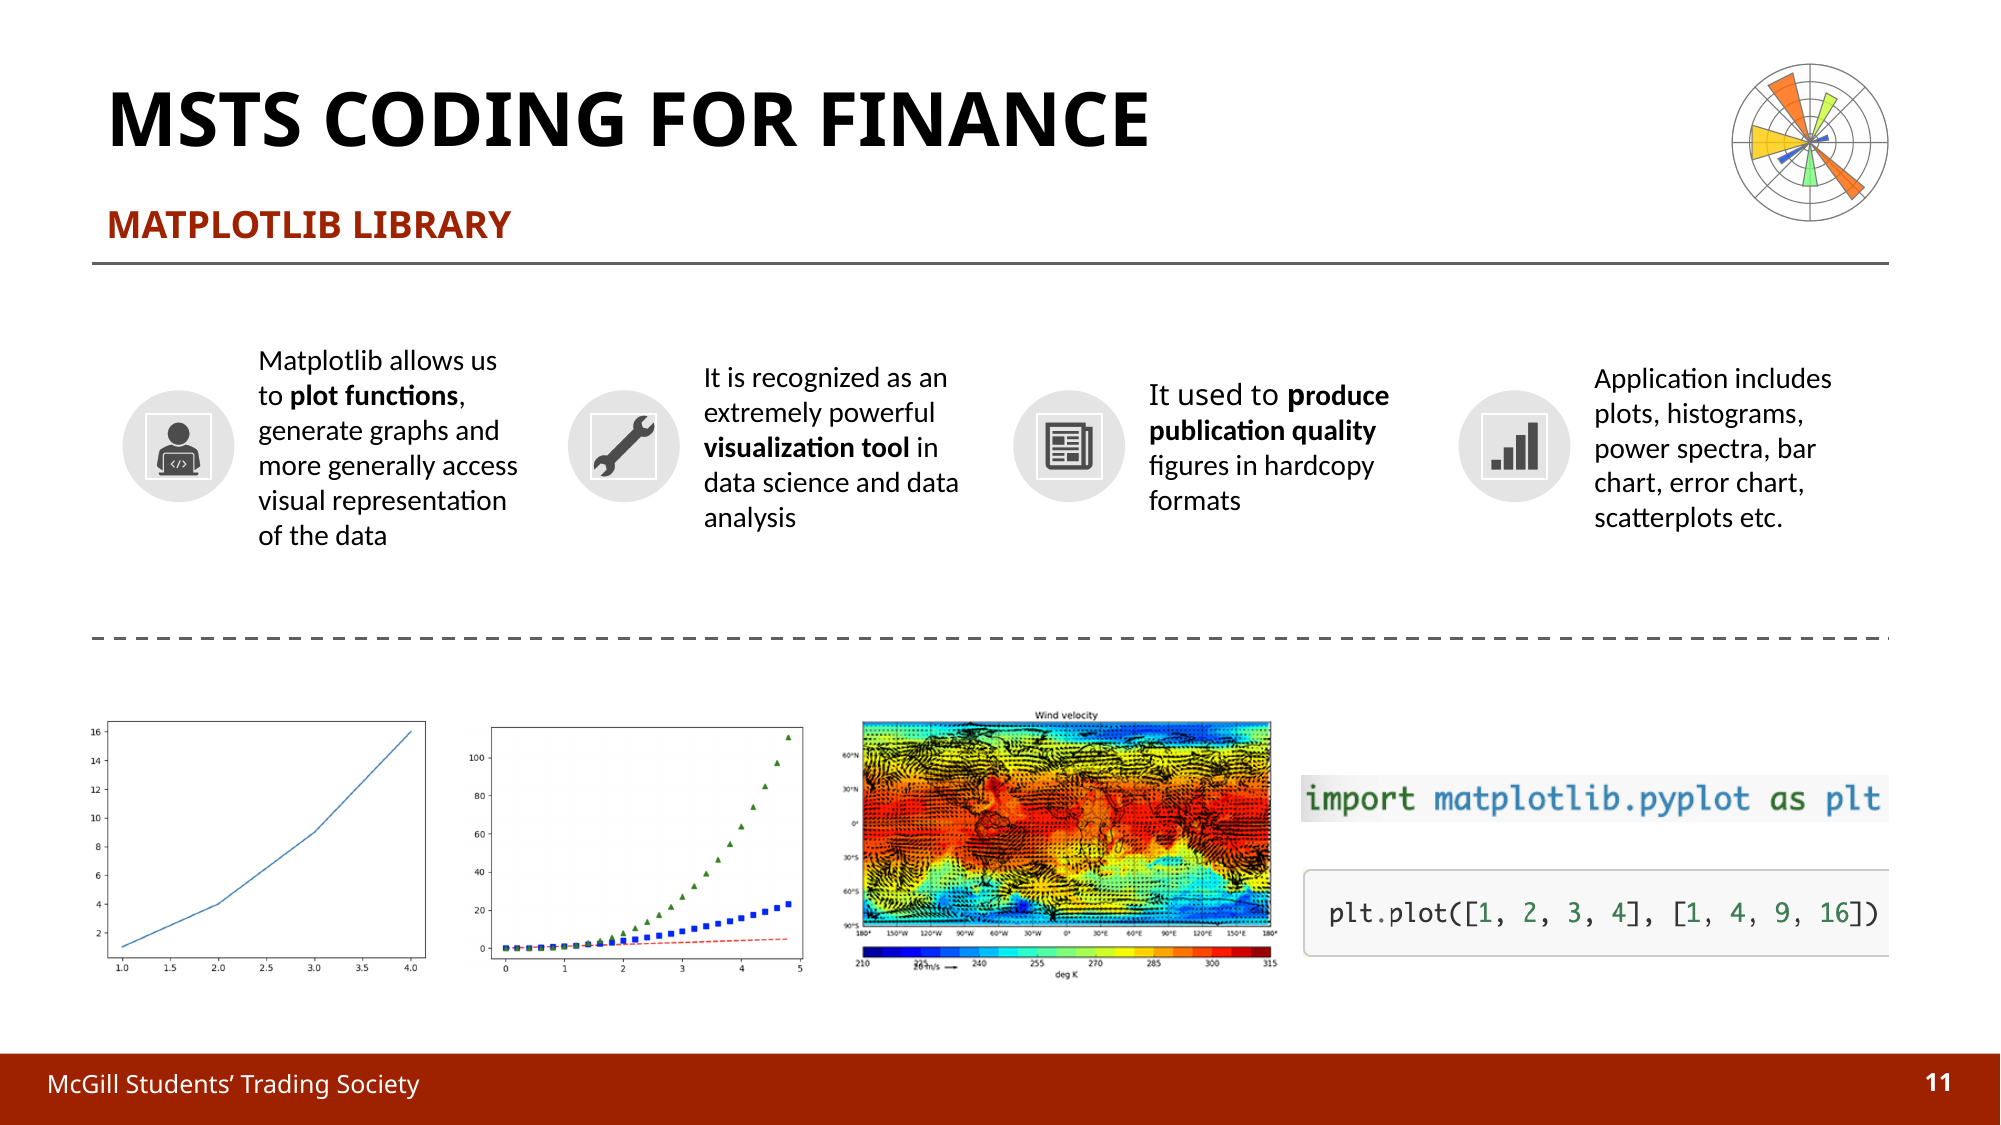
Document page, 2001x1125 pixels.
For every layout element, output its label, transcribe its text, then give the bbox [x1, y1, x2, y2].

picture [1731, 63, 1889, 222]
text_box MATPLOTLIB LIBRARY [91, 193, 1764, 254]
picture [91, 716, 433, 977]
text_box MSTS CODING FOR FINANCE [91, 63, 1731, 169]
picture [1301, 775, 1889, 822]
slide_number 11 [1518, 1053, 1969, 1114]
text_box [0, 1053, 2000, 1125]
footer McGill Students’ Trading Society [31, 1053, 707, 1114]
picture [838, 707, 1282, 984]
picture [460, 721, 811, 975]
picture [1301, 863, 1889, 958]
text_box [91, 304, 1889, 589]
